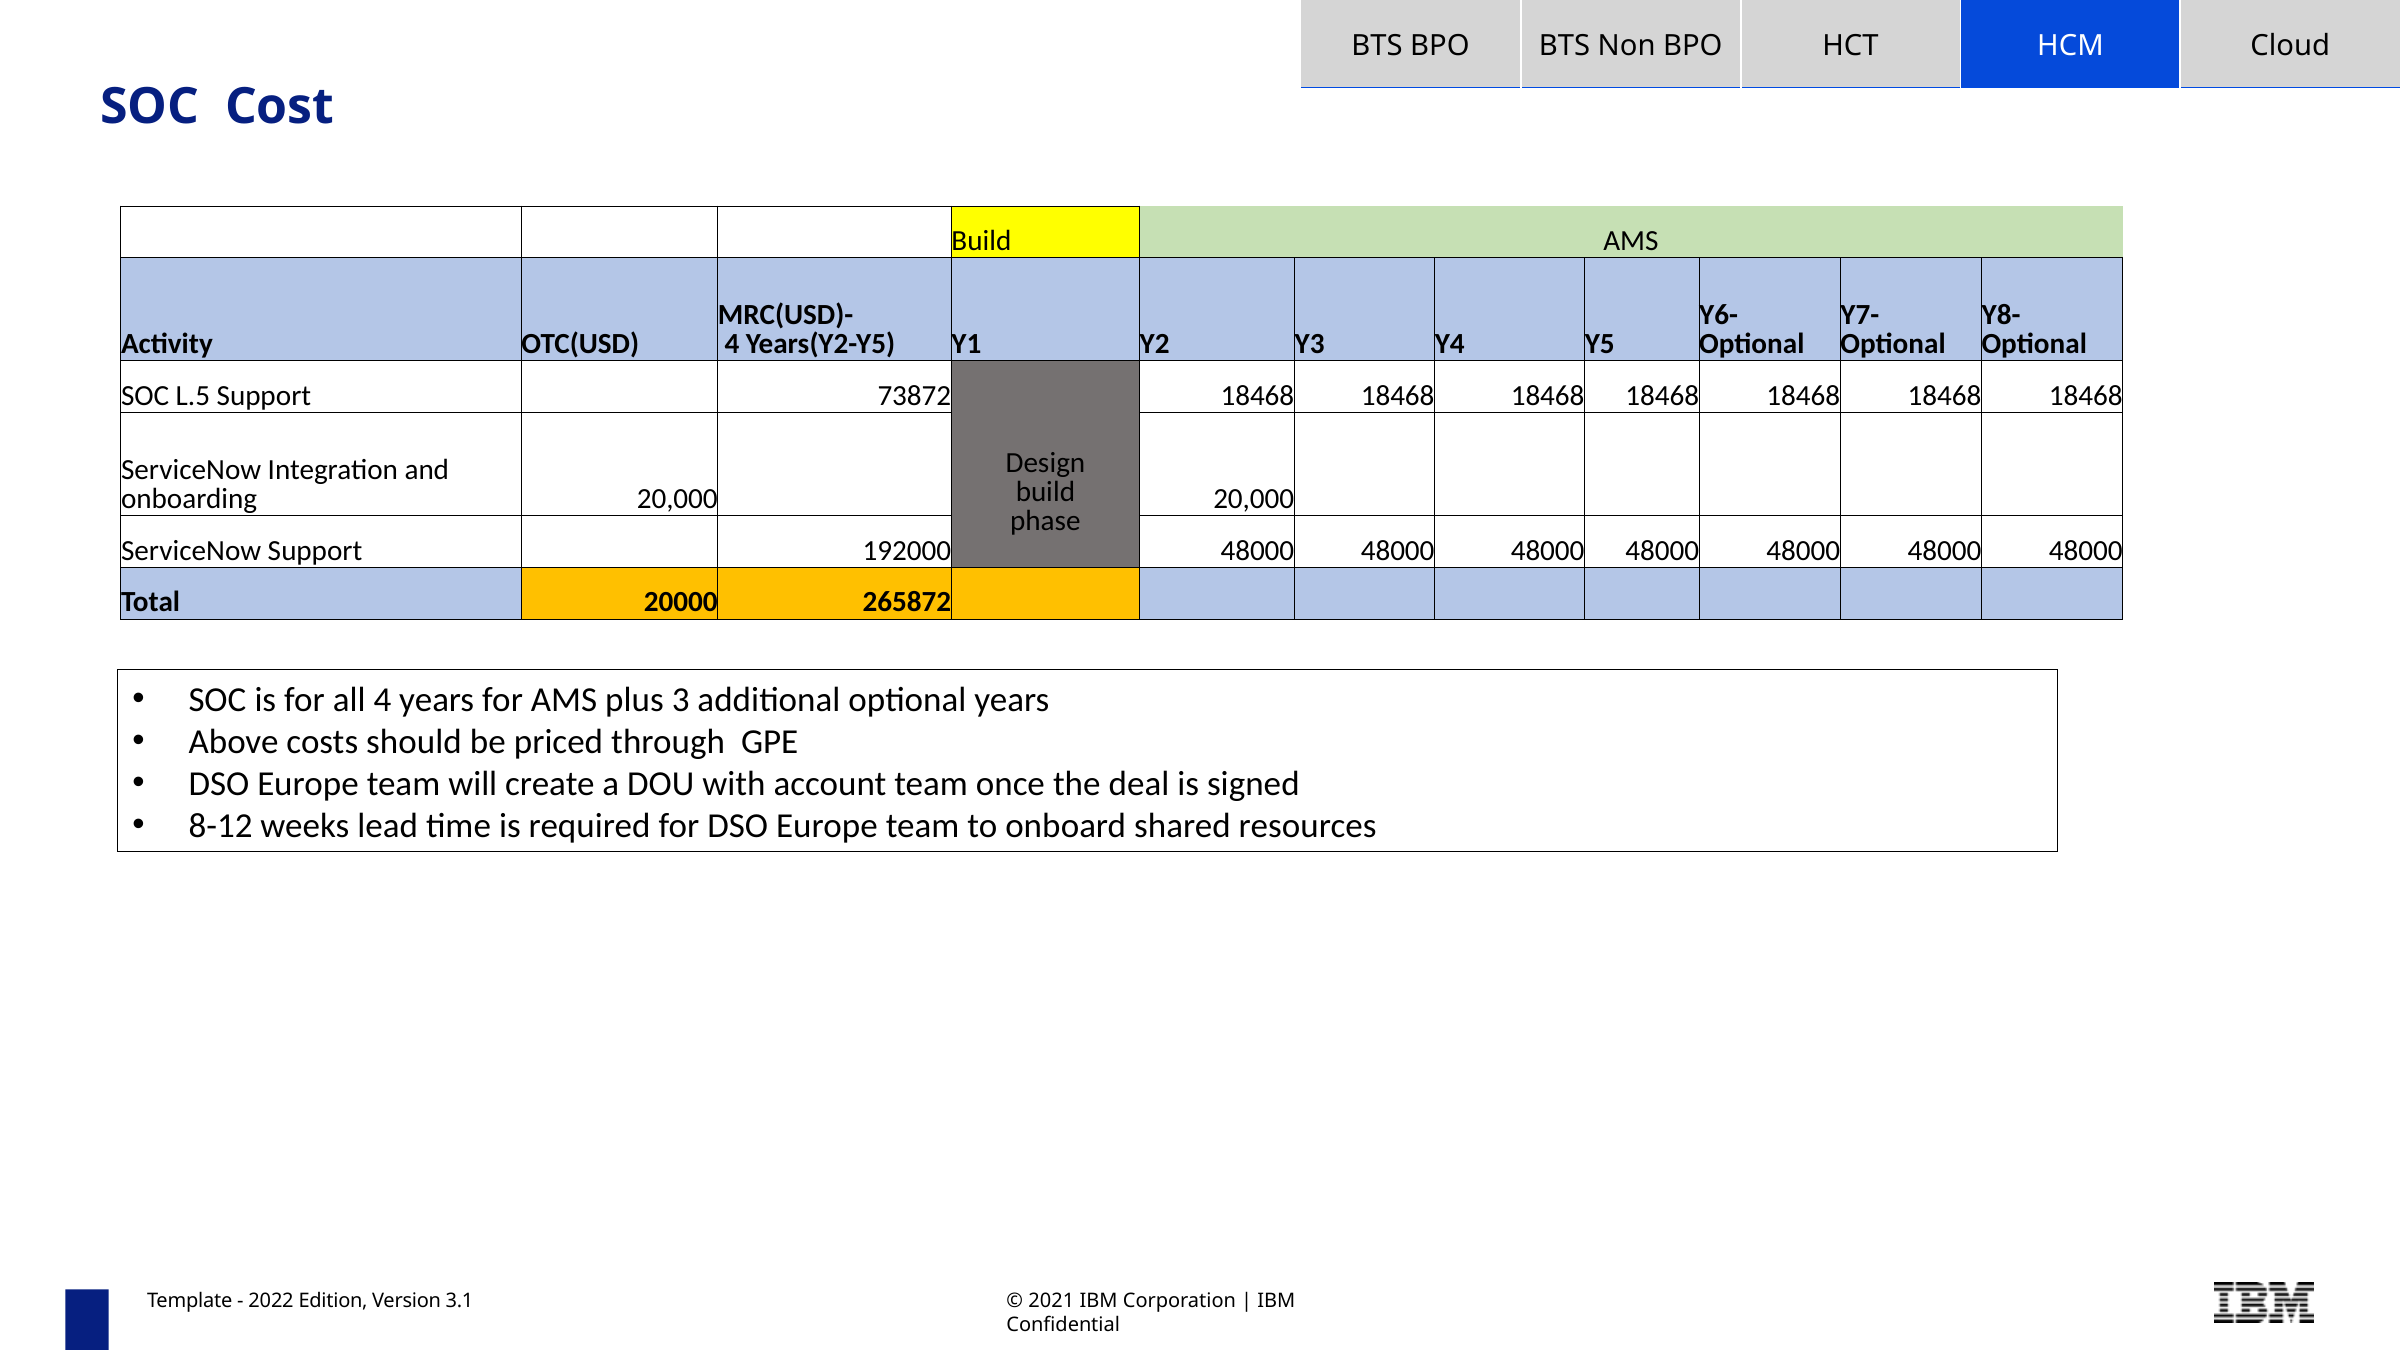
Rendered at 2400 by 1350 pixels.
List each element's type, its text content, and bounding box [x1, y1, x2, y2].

table_header Cloud [2181, 0, 2400, 87]
table_cell Y3 [1295, 258, 1434, 360]
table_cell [952, 568, 1139, 619]
table_cell 18468 [1435, 361, 1584, 412]
table_cell [1982, 413, 2122, 515]
table_cell Y2 [1140, 258, 1294, 360]
table_cell 20,000 [1140, 413, 1294, 515]
table_header [522, 207, 717, 257]
table_cell [718, 413, 951, 515]
table_cell Y5 [1585, 258, 1699, 360]
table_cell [1700, 568, 1840, 619]
table_cell 48000 [1140, 516, 1294, 567]
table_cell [1435, 568, 1584, 619]
table_cell Total [121, 568, 521, 619]
table_cell [1585, 413, 1699, 515]
table_cell [1435, 413, 1584, 515]
table_header AMS [1140, 206, 2123, 257]
table_header HCM [1961, 0, 2179, 87]
picture [2214, 1282, 2314, 1323]
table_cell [1982, 568, 2122, 619]
table_cell [1700, 413, 1840, 515]
table_header [121, 207, 521, 257]
table_cell 73872 [718, 361, 951, 412]
table_cell OTC(USD) [522, 258, 717, 360]
title SOC Cost [84, 71, 1302, 300]
table_header HCT [1742, 0, 1960, 87]
table_cell 48000 [1700, 516, 1840, 567]
table_cell 20,000 [522, 413, 717, 515]
table_cell [1295, 413, 1434, 515]
table_header [718, 207, 951, 257]
table_header BTS BPO [1301, 0, 1520, 87]
table_cell 192000 [718, 516, 951, 567]
table_cell 48000 [1585, 516, 1699, 567]
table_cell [1140, 568, 1294, 619]
table_cell Y6-Optional [1700, 258, 1840, 360]
table_cell [522, 516, 717, 567]
table_cell 20000 [522, 568, 717, 619]
footer © 2021 IBM Corporation | IBM Confidential [1003, 1287, 1397, 1350]
table_cell 18468 [1585, 361, 1699, 412]
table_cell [1585, 568, 1699, 619]
table_cell SOC L.5 Support [121, 361, 521, 412]
table_cell Design build phase [952, 361, 1139, 567]
table_cell 48000 [1982, 516, 2122, 567]
table_cell Activity [121, 258, 521, 360]
table_cell 265872 [718, 568, 951, 619]
table_cell 18468 [1841, 361, 1981, 412]
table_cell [1841, 568, 1981, 619]
table_cell ServiceNow Support [121, 516, 521, 567]
table_cell [522, 361, 717, 412]
table_cell Y7-Optional [1841, 258, 1981, 360]
table_cell Y1 [952, 258, 1139, 360]
table_cell Y8-Optional [1982, 258, 2122, 360]
table_cell ServiceNow Integration and onboarding [121, 413, 521, 515]
table_cell 18468 [1295, 361, 1434, 412]
text_box SOC is for all 4 years for AMS plus 3 additional optional years Above costs should be priced through GPE DSO Europe team will create a DOU with account team once the deal is signed 8-12 weeks lead time is required for DSO Europe team to onboard shared resources [117, 669, 2058, 852]
table_cell 48000 [1295, 516, 1434, 567]
slide_number Template - 2022 Edition, Version 3.1 [144, 1287, 495, 1350]
table_cell [1841, 413, 1981, 515]
table_header BTS Non BPO [1522, 0, 1740, 87]
table_cell Y4 [1435, 258, 1584, 360]
table_cell MRC(USD)- 4 Years(Y2-Y5) [718, 258, 951, 360]
table_cell 18468 [1982, 361, 2122, 412]
table_cell 48000 [1435, 516, 1584, 567]
table_header Build [952, 207, 1139, 257]
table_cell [1295, 568, 1434, 619]
table_cell 18468 [1140, 361, 1294, 412]
table_cell 18468 [1700, 361, 1840, 412]
table_cell 48000 [1841, 516, 1981, 567]
